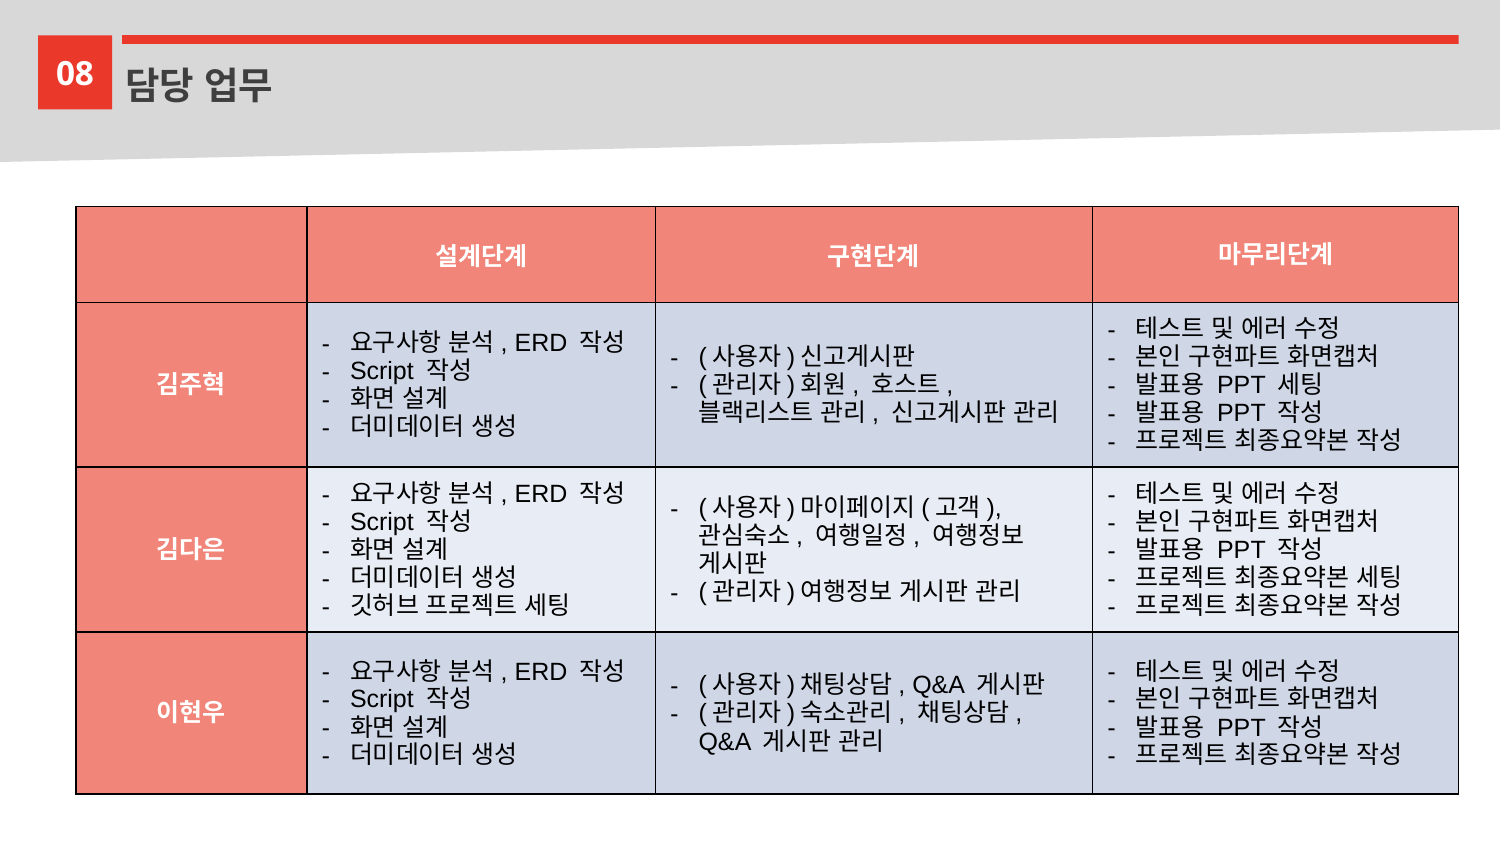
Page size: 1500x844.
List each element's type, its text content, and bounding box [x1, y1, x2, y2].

table_cell 테스트 및 에러 수정 본인 구현파트 화면캡처 발표용 PPT 작성 프로젝트 최종요약본 세팅 프로젝트 최종요약본 작성 [1093, 468, 1458, 631]
text_box [122, 35, 1459, 44]
table_cell (사용자)마이페이지(고객), 관심숙소, 여행일정, 여행정보 게시판 (관리자)여행정보 게시판 관리 [656, 468, 1092, 631]
table_cell 테스트 및 에러 수정 본인 구현파트 화면캡처 발표용 PPT 세팅 발표용 PPT 작성 프로젝트 최종요약본 작성 [1093, 303, 1458, 466]
table_header 마무리단계 [1093, 207, 1458, 302]
text_box 08 [21, 44, 129, 100]
table_cell 김다은 [77, 468, 306, 631]
table_cell (사용자)신고게시판 (관리자)회원, 호스트, 블랙리스트 관리, 신고게시판 관리 [656, 303, 1092, 466]
table_header 구현단계 [656, 207, 1092, 302]
text_box 담당 업무 [110, 54, 691, 115]
table_cell 김주혁 [77, 303, 306, 466]
table_cell 요구사항 분석, ERD 작성 Script 작성 화면 설계 더미데이터 생성 깃허브 프로젝트 세팅 [308, 468, 655, 631]
table_header [77, 207, 306, 302]
table_cell 요구사항 분석, ERD 작성 Script 작성 화면 설계 더미데이터 생성 [308, 633, 655, 793]
text_box [38, 35, 113, 44]
table_cell 테스트 및 에러 수정 본인 구현파트 화면캡처 발표용 PPT 작성 프로젝트 최종요약본 작성 [1093, 633, 1458, 793]
text_box [0, 0, 1500, 162]
table_header 설계단계 [308, 207, 655, 302]
table_cell 요구사항 분석, ERD 작성 Script 작성 화면 설계 더미데이터 생성 [308, 303, 655, 466]
text_box [38, 100, 110, 110]
table_cell (사용자)채팅상담, Q&A 게시판 (관리자)숙소관리, 채팅상담, Q&A 게시판 관리 [656, 633, 1092, 793]
table_cell 이현우 [77, 633, 306, 793]
